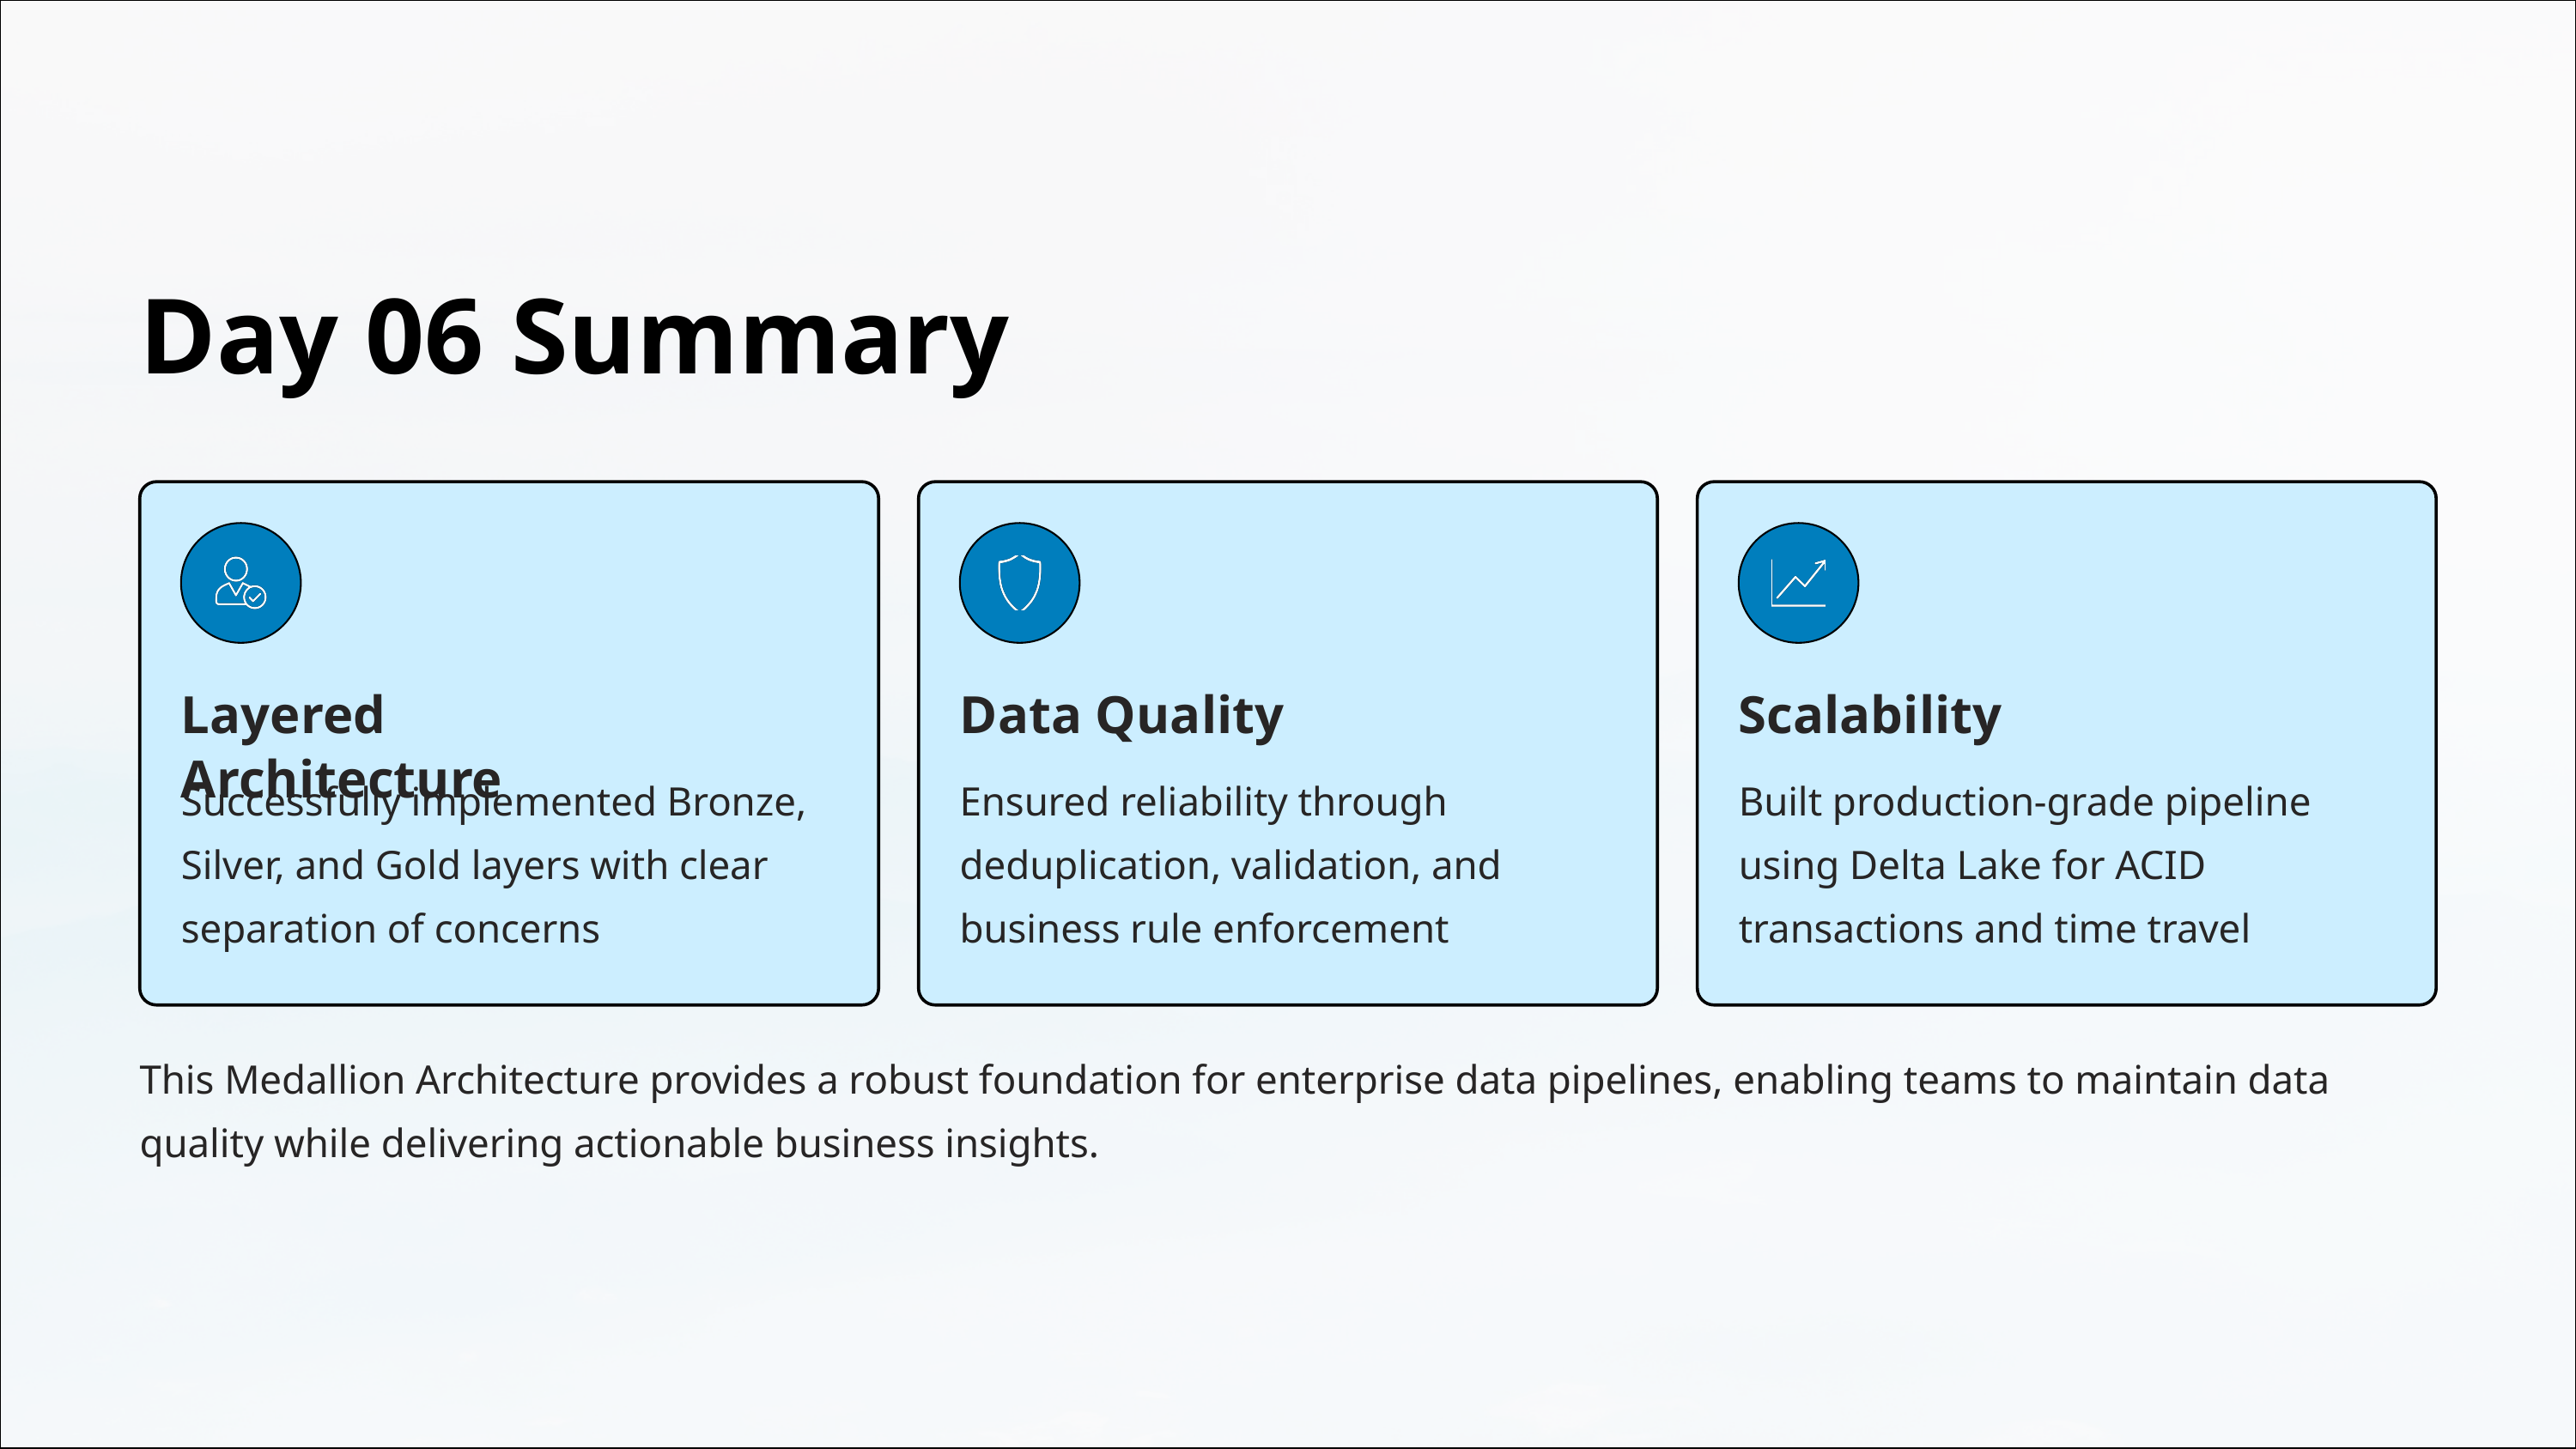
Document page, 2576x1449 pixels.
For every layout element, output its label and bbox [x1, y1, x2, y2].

text_box [0, 0, 2576, 1449]
text_box [917, 481, 1659, 1006]
text_box [959, 523, 1080, 644]
text_box [1738, 523, 1859, 644]
text_box [180, 523, 301, 644]
text_box [138, 481, 880, 1006]
text_box [1696, 481, 2438, 1006]
